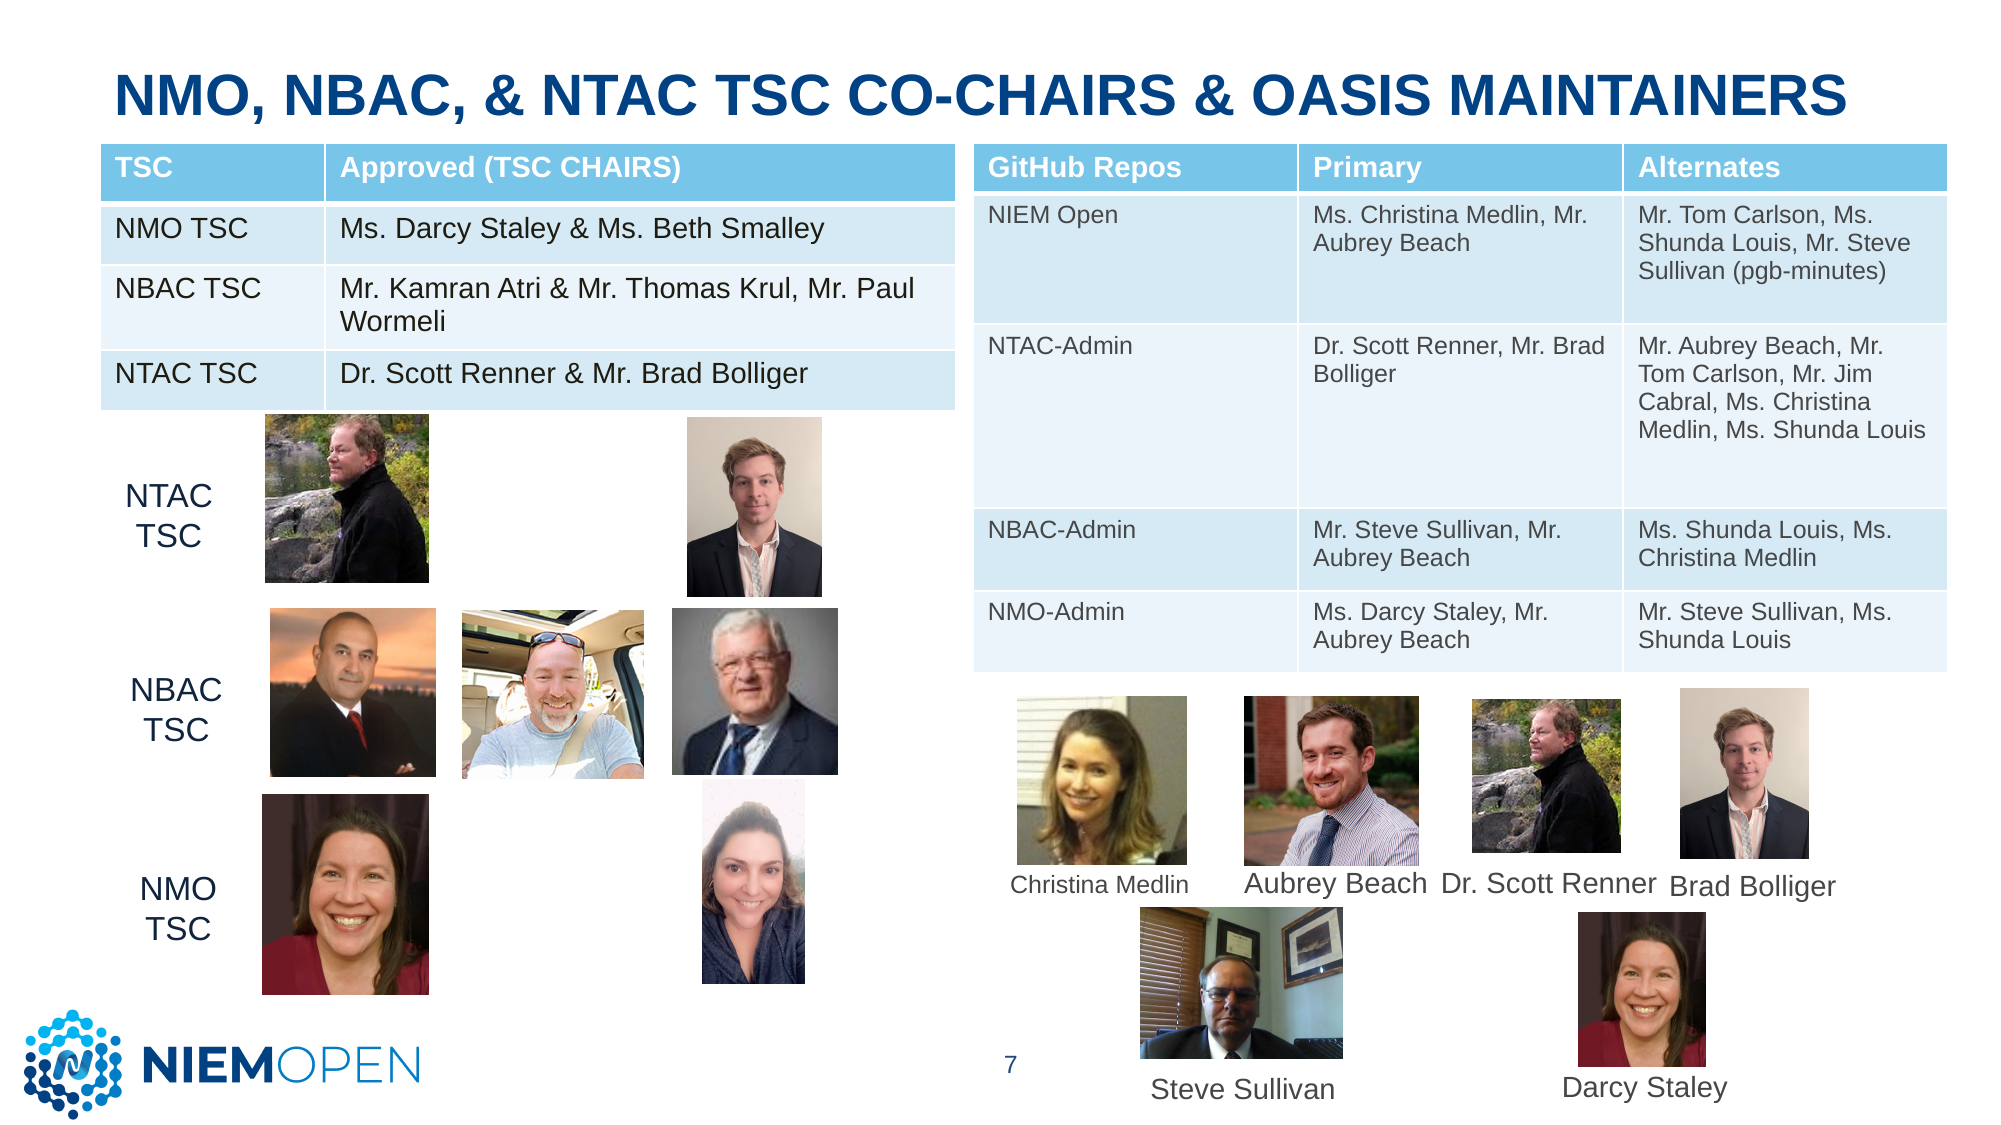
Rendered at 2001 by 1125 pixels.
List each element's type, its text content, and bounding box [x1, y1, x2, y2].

table_cell Ms. Shunda Louis, Ms. Christina Medlin [1624, 509, 1947, 590]
text_box Aubrey Beach [1229, 856, 1426, 907]
picture [1140, 907, 1343, 1059]
text_box Steve Sullivan [1135, 1062, 1352, 1113]
table_cell NTAC-Admin [974, 325, 1297, 507]
picture [1016, 696, 1187, 865]
text_box NBAC TSC [99, 660, 254, 756]
picture [19, 1004, 424, 1125]
table_cell Dr. Scott Renner, Mr. Brad Bolliger [1299, 325, 1622, 507]
table_header Primary [1299, 144, 1622, 191]
table_header TSC [101, 144, 324, 201]
text_box Darcy Staley [1547, 1061, 1744, 1111]
picture [265, 414, 429, 583]
table_cell Mr. Steve Sullivan, Ms. Shunda Louis [1624, 592, 1947, 672]
table_header GitHub Repos [974, 144, 1297, 191]
table_cell NBAC TSC [101, 266, 324, 349]
table_cell Mr. Aubrey Beach, Mr. Tom Carlson, Mr. Jim Cabral, Ms. Christina Medlin, Ms. Shunda Louis [1624, 325, 1947, 507]
picture [687, 417, 823, 597]
table_cell NBAC-Admin [974, 509, 1297, 590]
table_cell NTAC TSC [101, 351, 324, 410]
picture [702, 779, 805, 985]
picture [671, 608, 838, 775]
table_header Approved (TSC CHAIRS) [326, 144, 955, 201]
picture [1680, 688, 1809, 859]
text_box Christina Medlin [995, 861, 1205, 906]
text_box Dr. Scott Renner [1426, 856, 1673, 907]
picture [1577, 912, 1706, 1067]
table_cell NIEM Open [974, 196, 1297, 323]
title NMO, NBAC, & NTAC TSC Co-Chairs & OASIS Maintainers [99, 63, 1900, 160]
table_cell NMO TSC [101, 207, 324, 264]
table_cell Ms. Darcy Staley, Mr. Aubrey Beach [1299, 592, 1622, 672]
picture [1472, 699, 1621, 854]
table_cell Dr. Scott Renner & Mr. Brad Bolliger [326, 351, 955, 410]
table_header Alternates [1624, 144, 1947, 191]
table_cell Ms. Darcy Staley & Ms. Beth Smalley [326, 207, 955, 264]
table_cell Mr. Tom Carlson, Ms. Shunda Louis, Mr. Steve Sullivan (pgb-minutes) [1624, 196, 1947, 323]
picture [1243, 696, 1419, 866]
picture [262, 794, 429, 996]
table_cell Ms. Christina Medlin, Mr. Aubrey Beach [1299, 196, 1622, 323]
picture [461, 610, 644, 779]
picture [270, 608, 437, 777]
slide_number 7 [777, 1040, 1137, 1101]
table_cell NMO-Admin [974, 592, 1297, 672]
text_box NMO TSC [124, 859, 232, 955]
table_cell Mr. Steve Sullivan, Mr. Aubrey Beach [1299, 509, 1622, 590]
text_box NTAC TSC [108, 467, 230, 562]
text_box Brad Bolliger [1654, 860, 1852, 911]
table_cell Mr. Kamran Atri & Mr. Thomas Krul, Mr. Paul Wormeli [326, 266, 955, 349]
